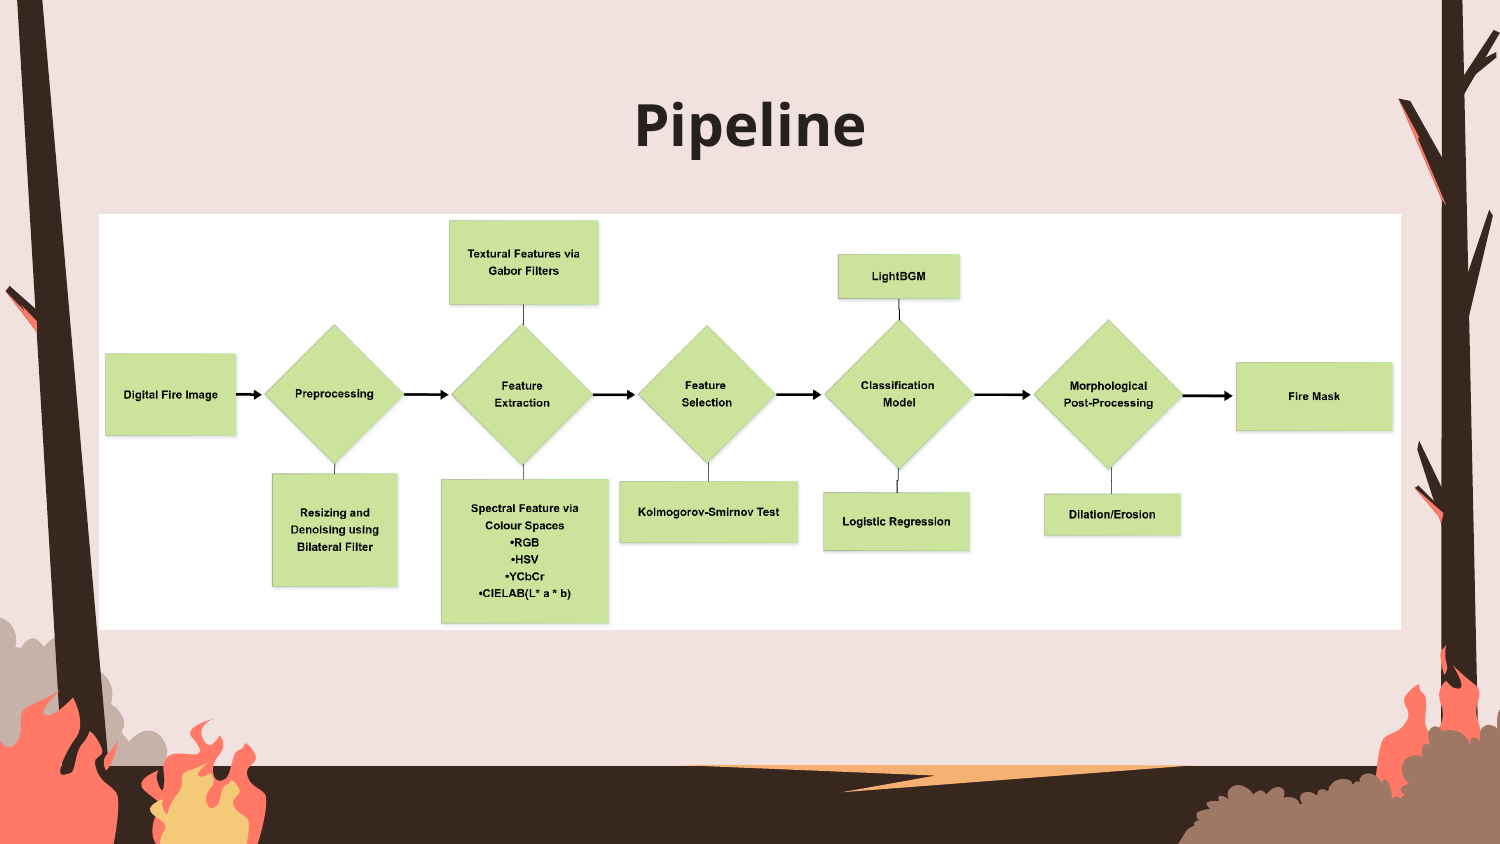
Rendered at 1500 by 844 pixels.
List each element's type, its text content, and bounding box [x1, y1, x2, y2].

title Pipeline [118, 72, 1382, 167]
picture [99, 213, 1401, 630]
